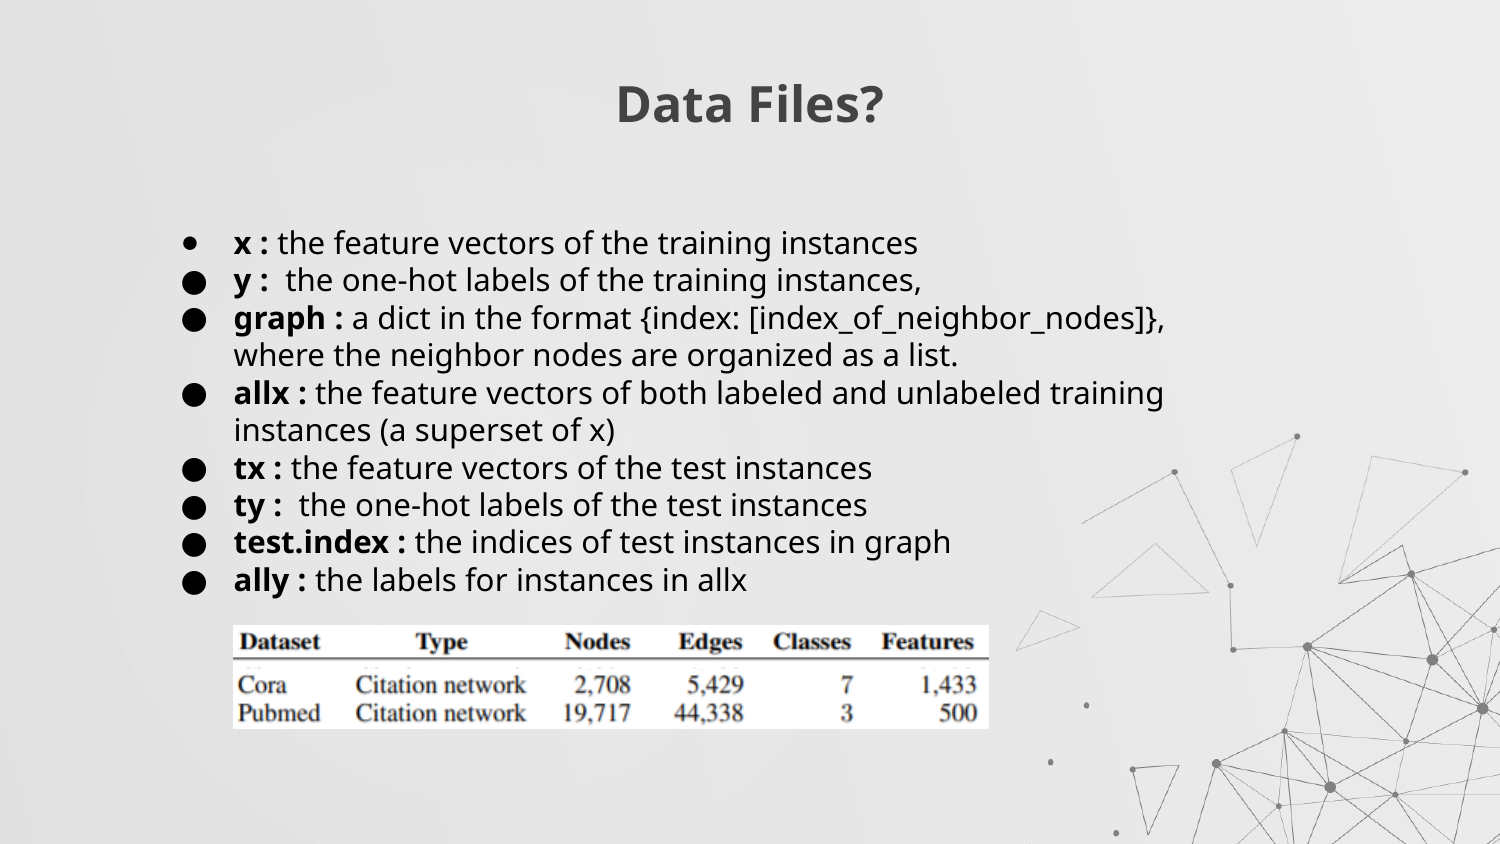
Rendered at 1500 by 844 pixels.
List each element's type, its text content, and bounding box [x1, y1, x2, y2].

title Data Files? [322, 57, 1178, 208]
picture [0, 0, 1500, 844]
text_box x : the feature vectors of the training instances y : the one-hot labels of the training instances, graph : a dict in the format {index: [index_of_neighbor_nodes]}, where the neighbor nodes are organized as a list. allx : the feature vectors of both labeled and unlabeled training instances (a superset of x) tx : the feature vectors of the test instances ty : the one-hot labels of the test instances test.index : the indices of test instances in graph ally : the labels for instances in allx [143, 208, 1271, 636]
